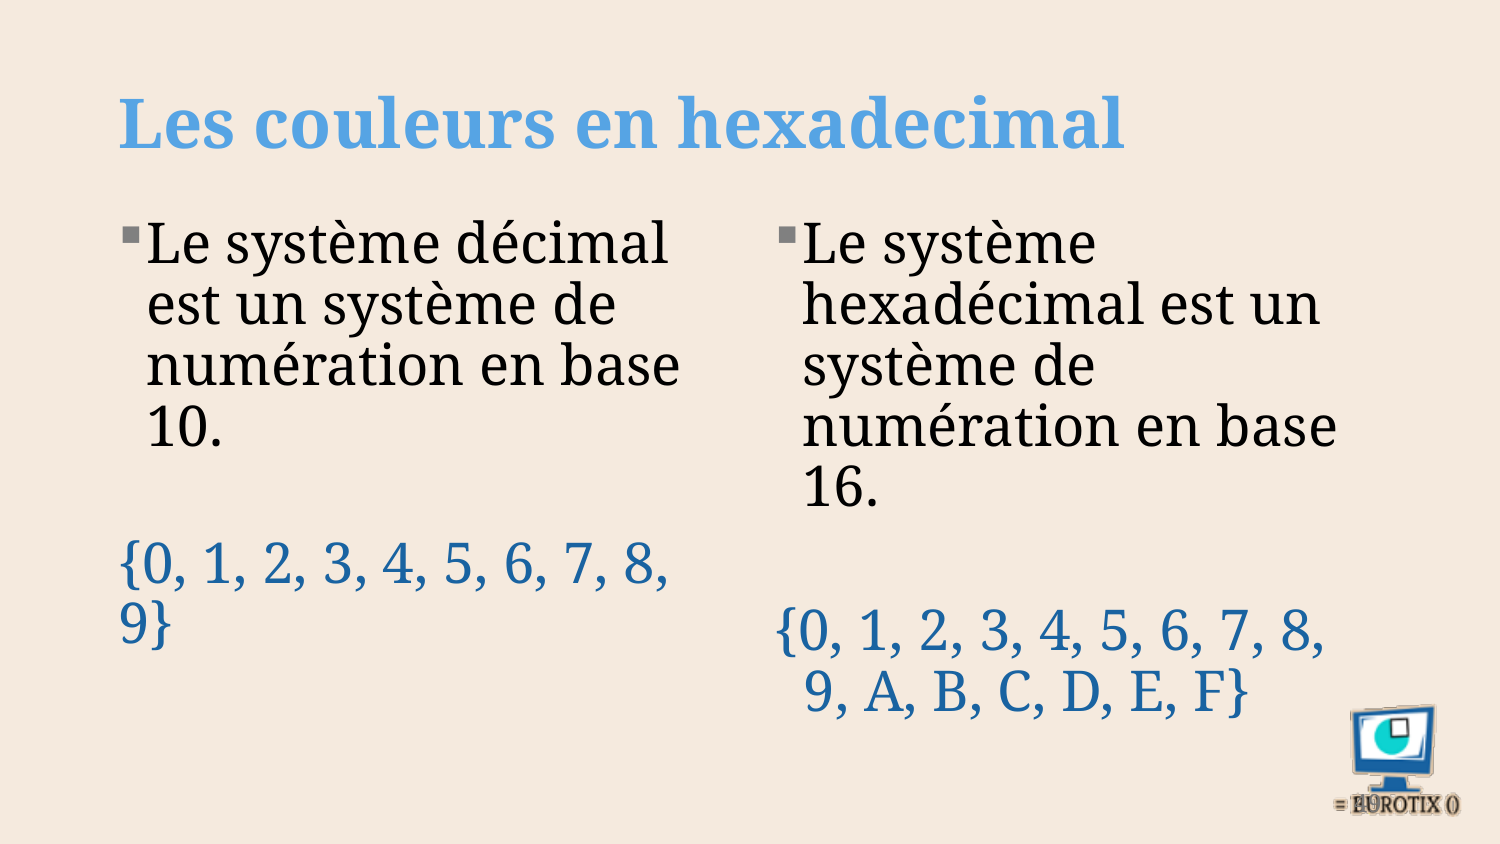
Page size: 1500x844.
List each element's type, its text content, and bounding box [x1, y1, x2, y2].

title Les couleurs en hexadecimal [103, 44, 1397, 208]
slide_number 49 [1059, 782, 1397, 828]
picture [1332, 703, 1462, 817]
list Le système décimal est un système de numération en base 10. {0, 1, 2, 3, 4, 5, 6, 7, 8, 9} [103, 207, 741, 760]
list Le système hexadécimal est un système de numération en base 16. {0, 1, 2, 3, 4, 5, 6, 7, 8, 9, A, B, C, D, E, F} [759, 207, 1397, 760]
